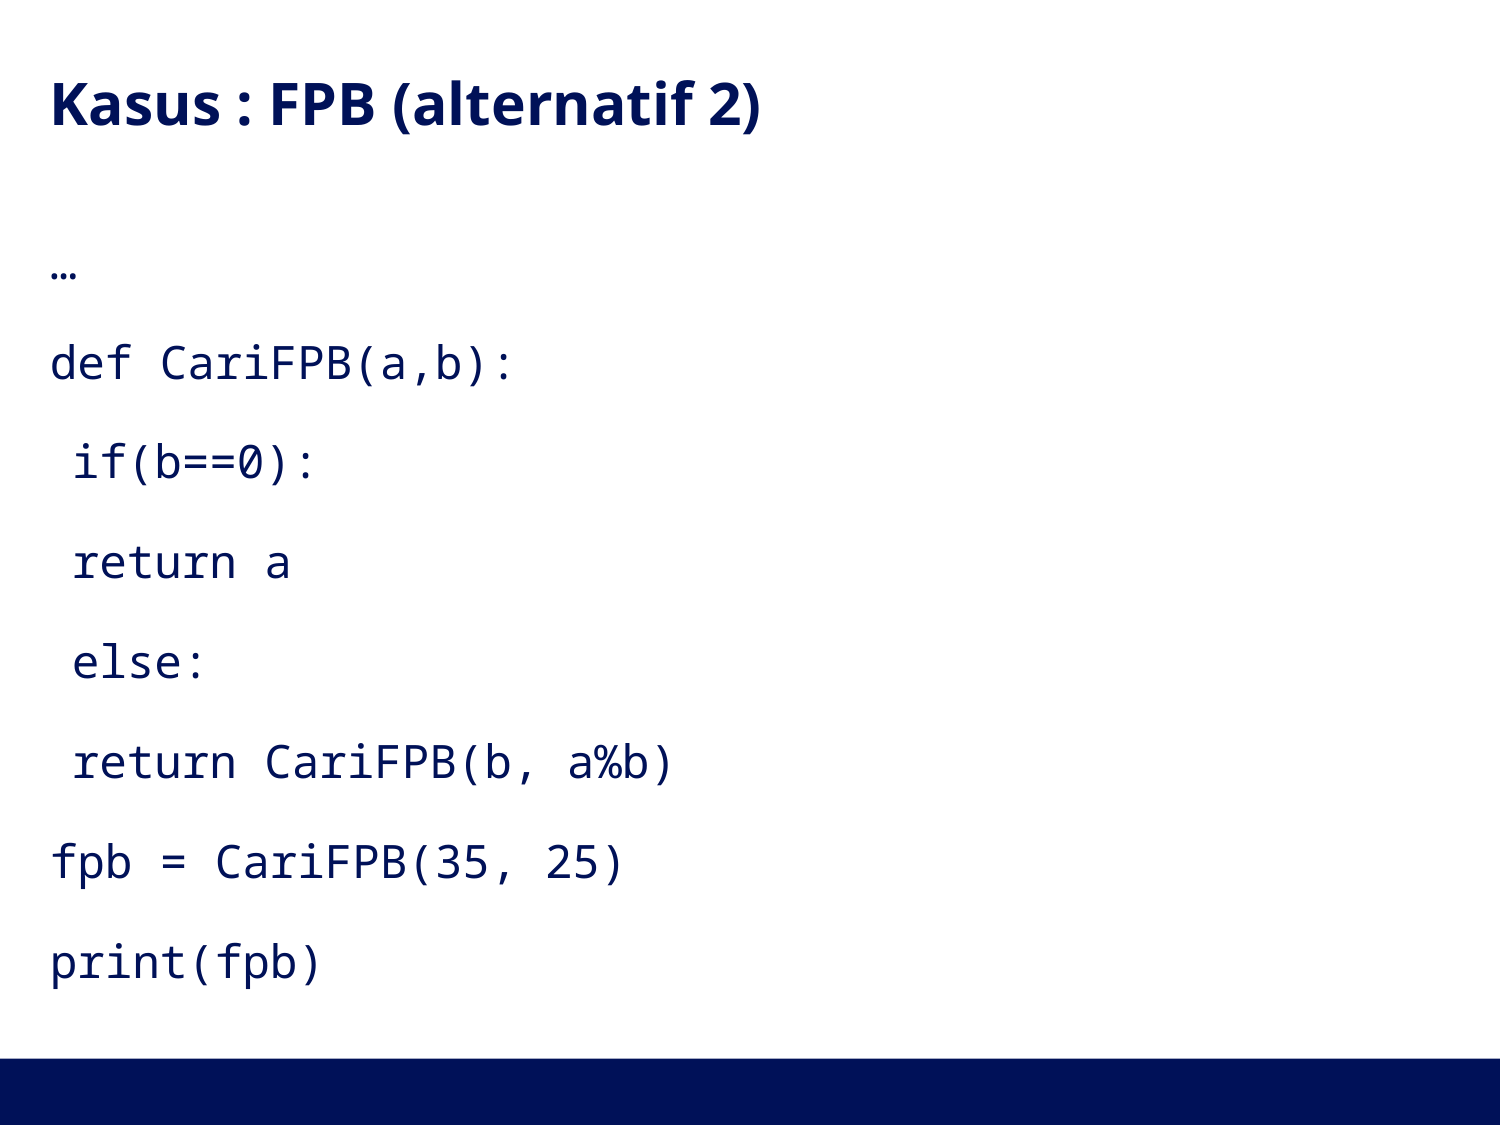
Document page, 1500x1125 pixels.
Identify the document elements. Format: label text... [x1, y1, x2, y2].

list … def CariFPB(a,b): if(b==0): return a else: return CariFPB(b, a%b) fpb = CariFPB(35, 25) print(fpb) [49, 205, 1451, 993]
title Kasus : FPB (alternatif 2) [49, 66, 1451, 138]
